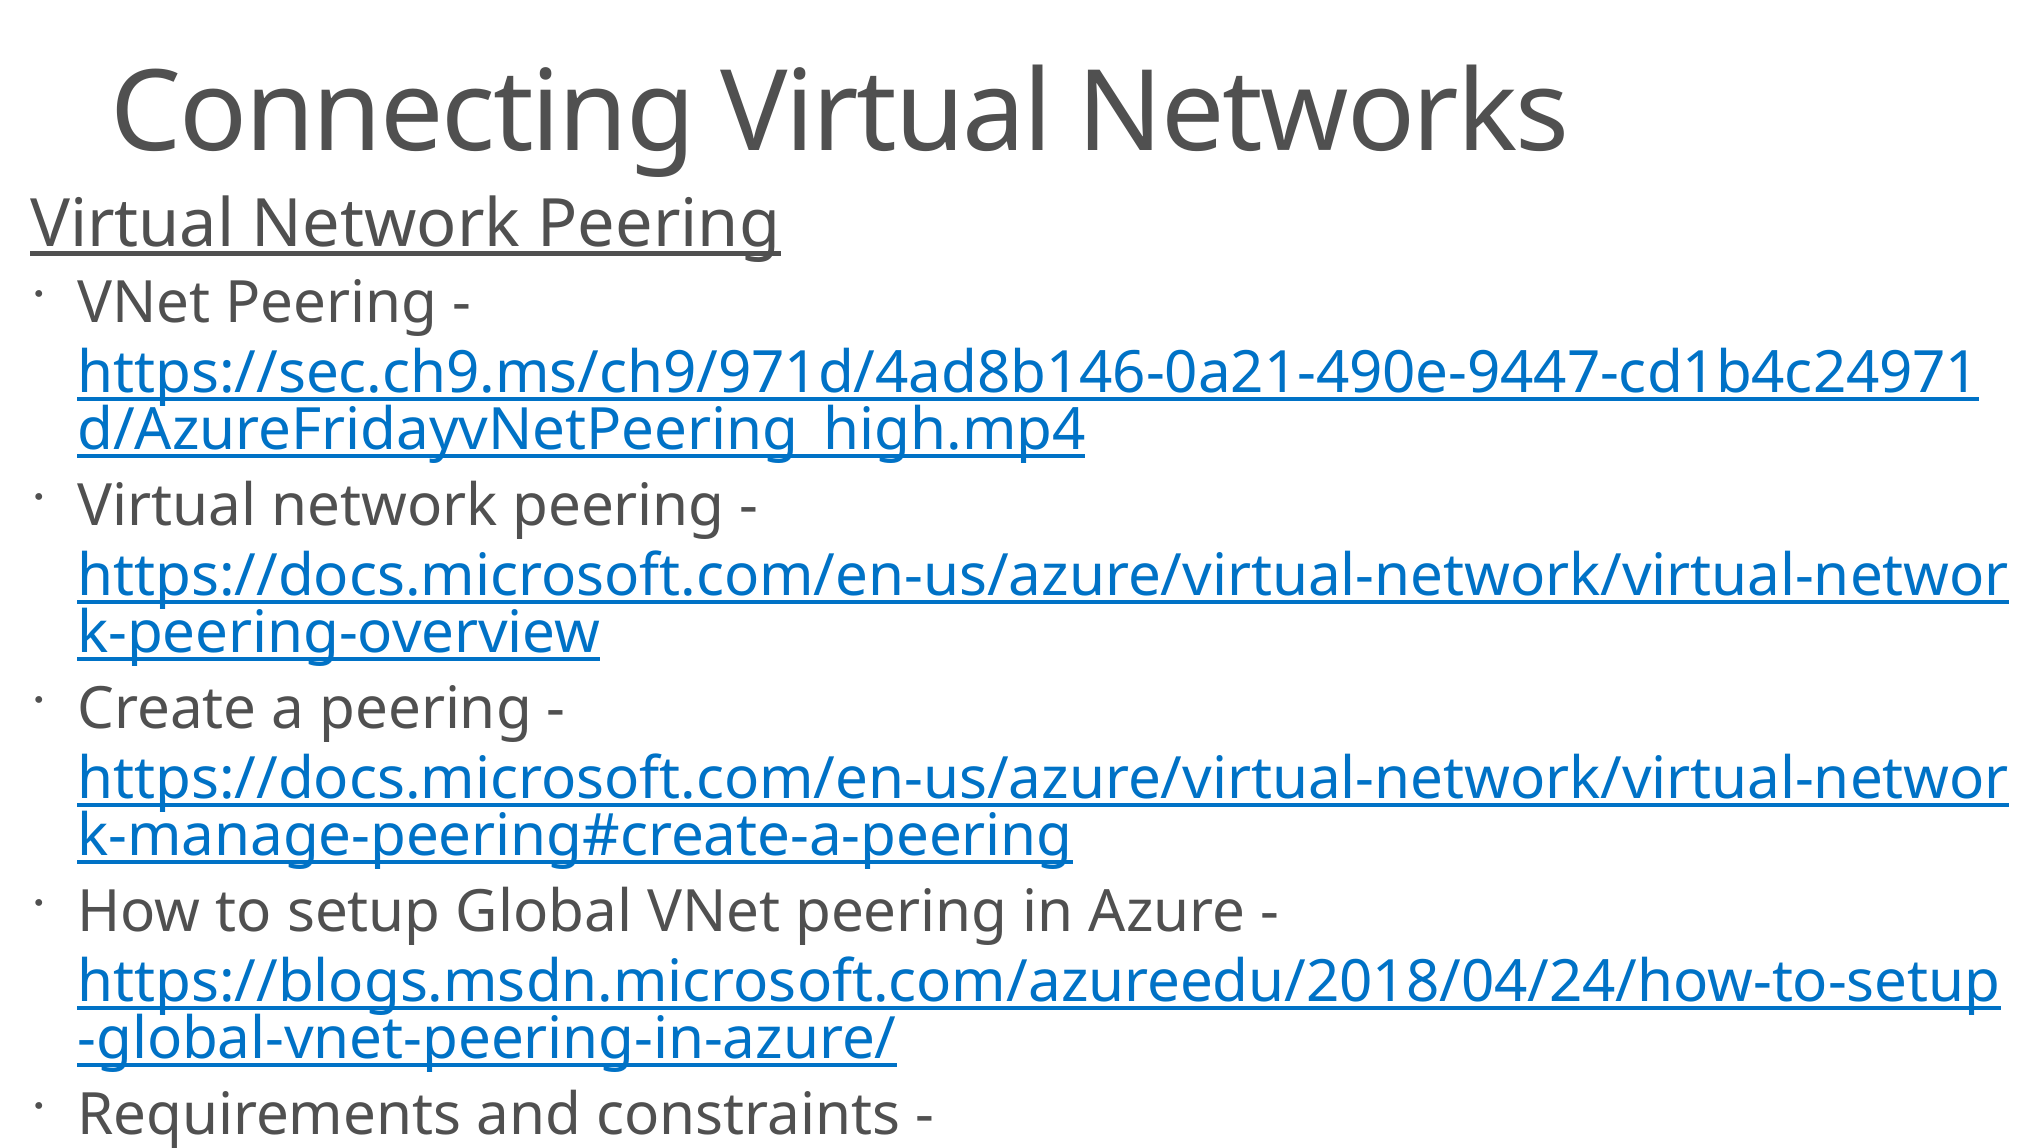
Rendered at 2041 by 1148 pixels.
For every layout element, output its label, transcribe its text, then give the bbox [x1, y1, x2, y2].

title Connecting Virtual Networks [86, 38, 1953, 164]
list Virtual Network Peering VNet Peering - https://sec.ch9.ms/ch9/971d/4ad8b146-0a21-490e-9447-cd1b4c24971d/AzureFridayvNetPeering_high.mp4 Virtual network peering - https://docs.microsoft.com/en-us/azure/virtual-network/virtual-network-peering-overview Create a peering - https://docs.microsoft.com/en-us/azure/virtual-network/virtual-network-manage-peering#create-a-peering How to setup Global VNet peering in Azure - https://blogs.msdn.microsoft.com/azureedu/2018/04/24/how-to-setup-global-vnet-peering-in-azure/ Requirements and constraints - https://docs.microsoft.com/en-us/azure/virtual-network/virtual-network-manage-peering#requirements-and-constraints [0, 164, 2041, 1131]
